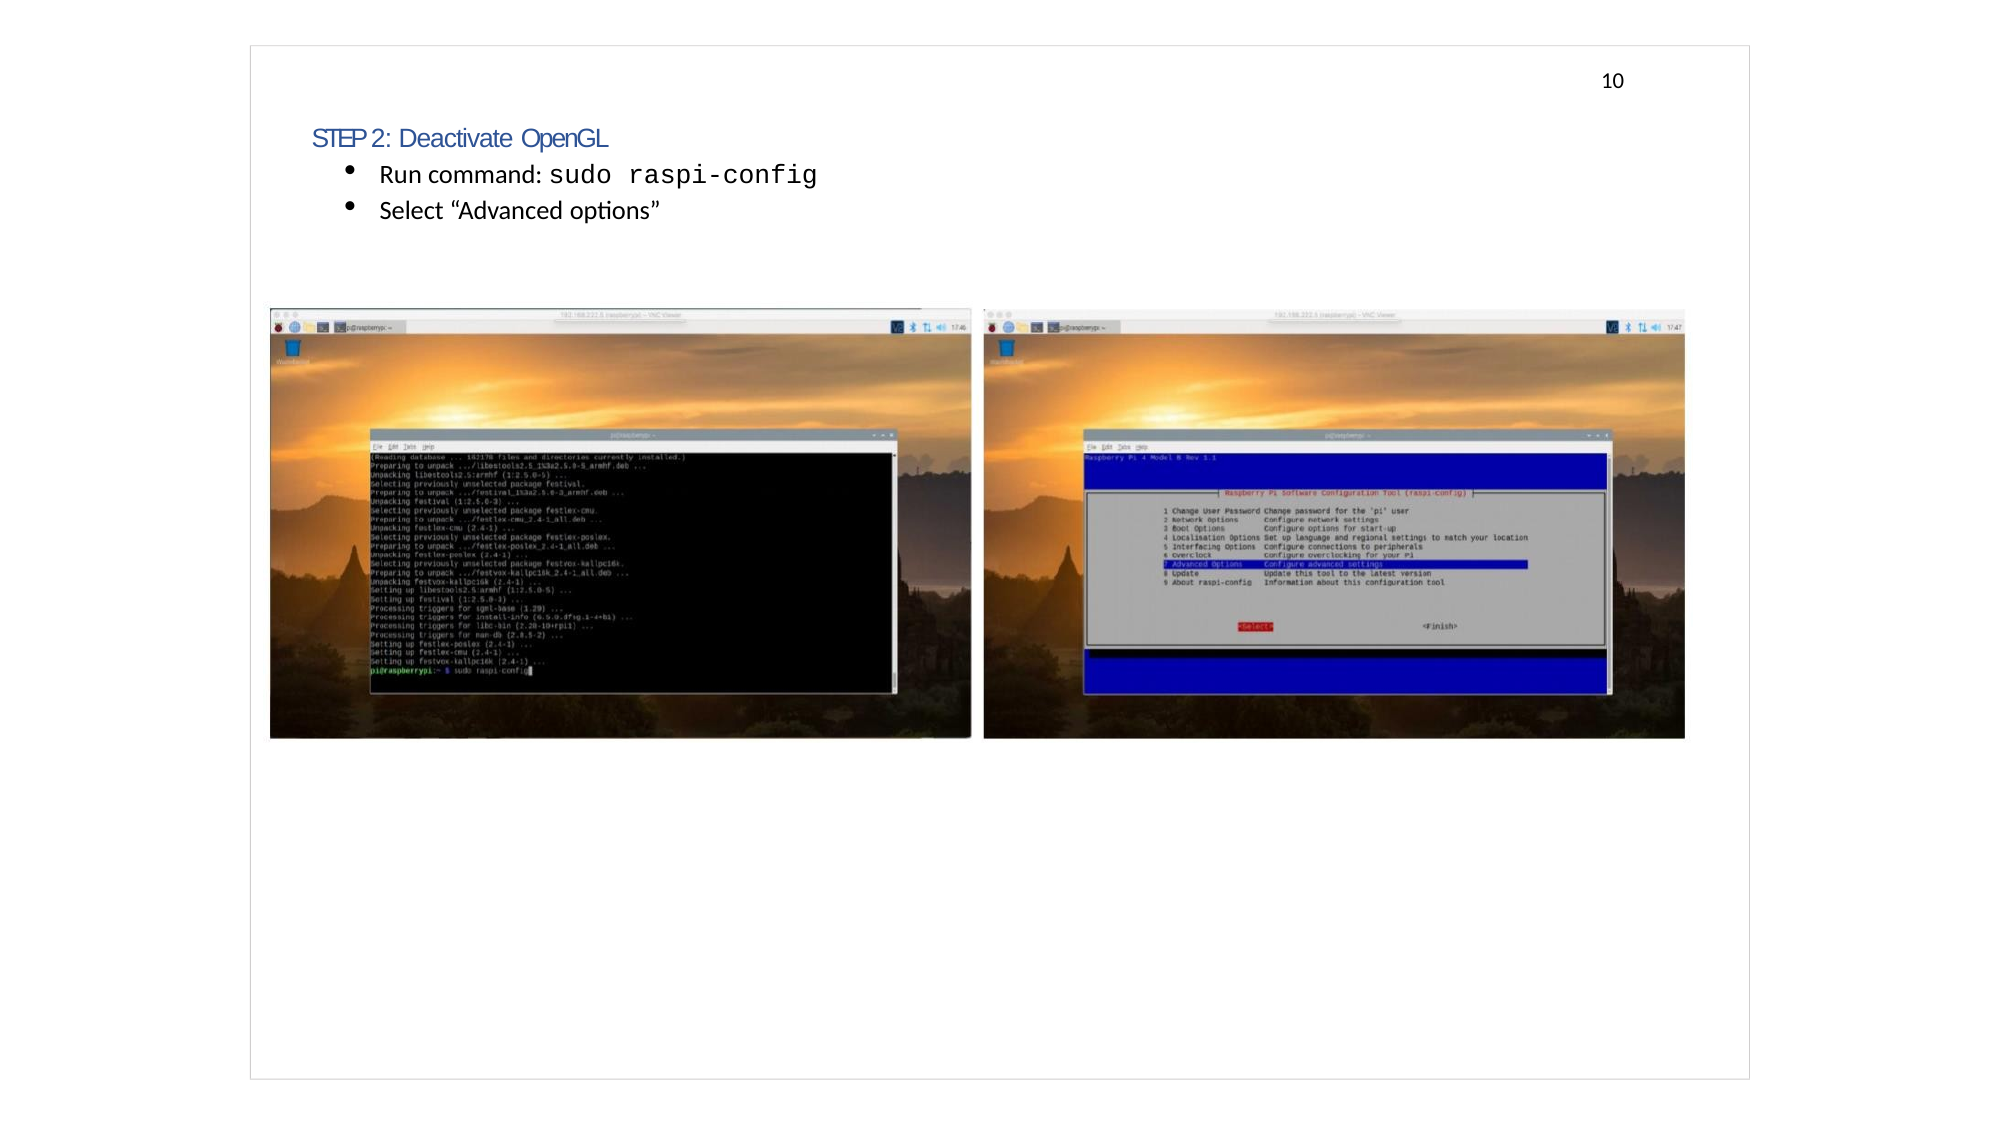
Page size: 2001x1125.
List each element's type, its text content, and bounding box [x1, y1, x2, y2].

text_box [263, 301, 1693, 743]
text_box STEP 2: Deactivate OpenGL Run command: sudo raspi-config Select “Advanced options” [309, 114, 1125, 225]
text_box 10 [1599, 63, 1627, 93]
